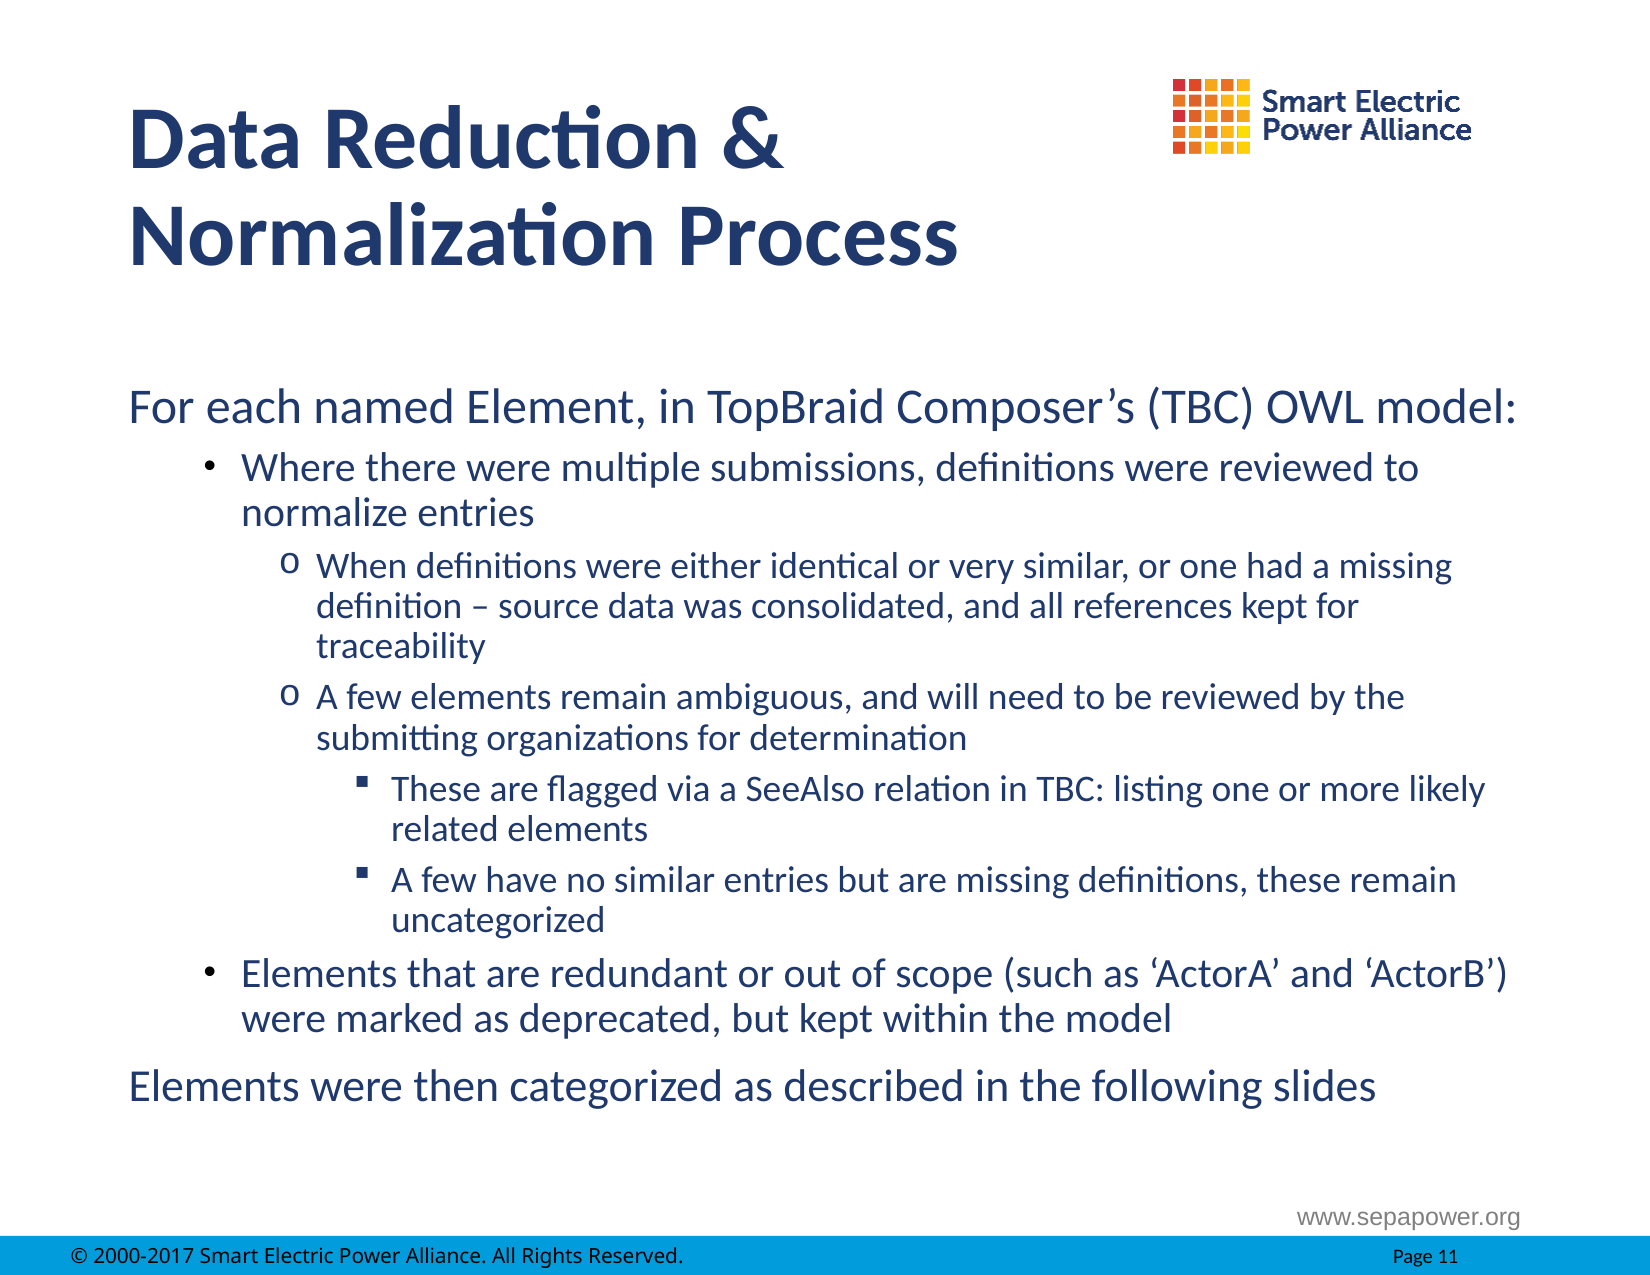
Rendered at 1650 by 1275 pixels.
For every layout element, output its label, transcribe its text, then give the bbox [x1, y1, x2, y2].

title Data Reduction & Normalization Process [113, 83, 1224, 294]
footer www.sepapower.org [113, 1181, 1537, 1235]
picture [1164, 70, 1481, 161]
list For each named Element, in TopBraid Composer’s (TBC) OWL model: Where there were multiple submissions, definitions were reviewed to normalize entries When definitions were either identical or very similar, or one had a missing definition – source data was consolidated, and all references kept for traceability A few elements remain ambiguous, and will need to be reviewed by the submitting organizations for determination These are flagged via a SeeAlso relation in TBC: listing one or more likely related elements A few have no similar entries but are missing definitions, these remain uncategorized Elements that are redundant or out of scope (such as ‘ActorA’ and ‘ActorB’) were marked as deprecated, but kept within the model Elements were then categorized as described in the following slides [113, 373, 1537, 1139]
text_box © 2000-2017 Smart Electric Power Alliance. All Rights Reserved. Page 11 [0, 1235, 1650, 1275]
